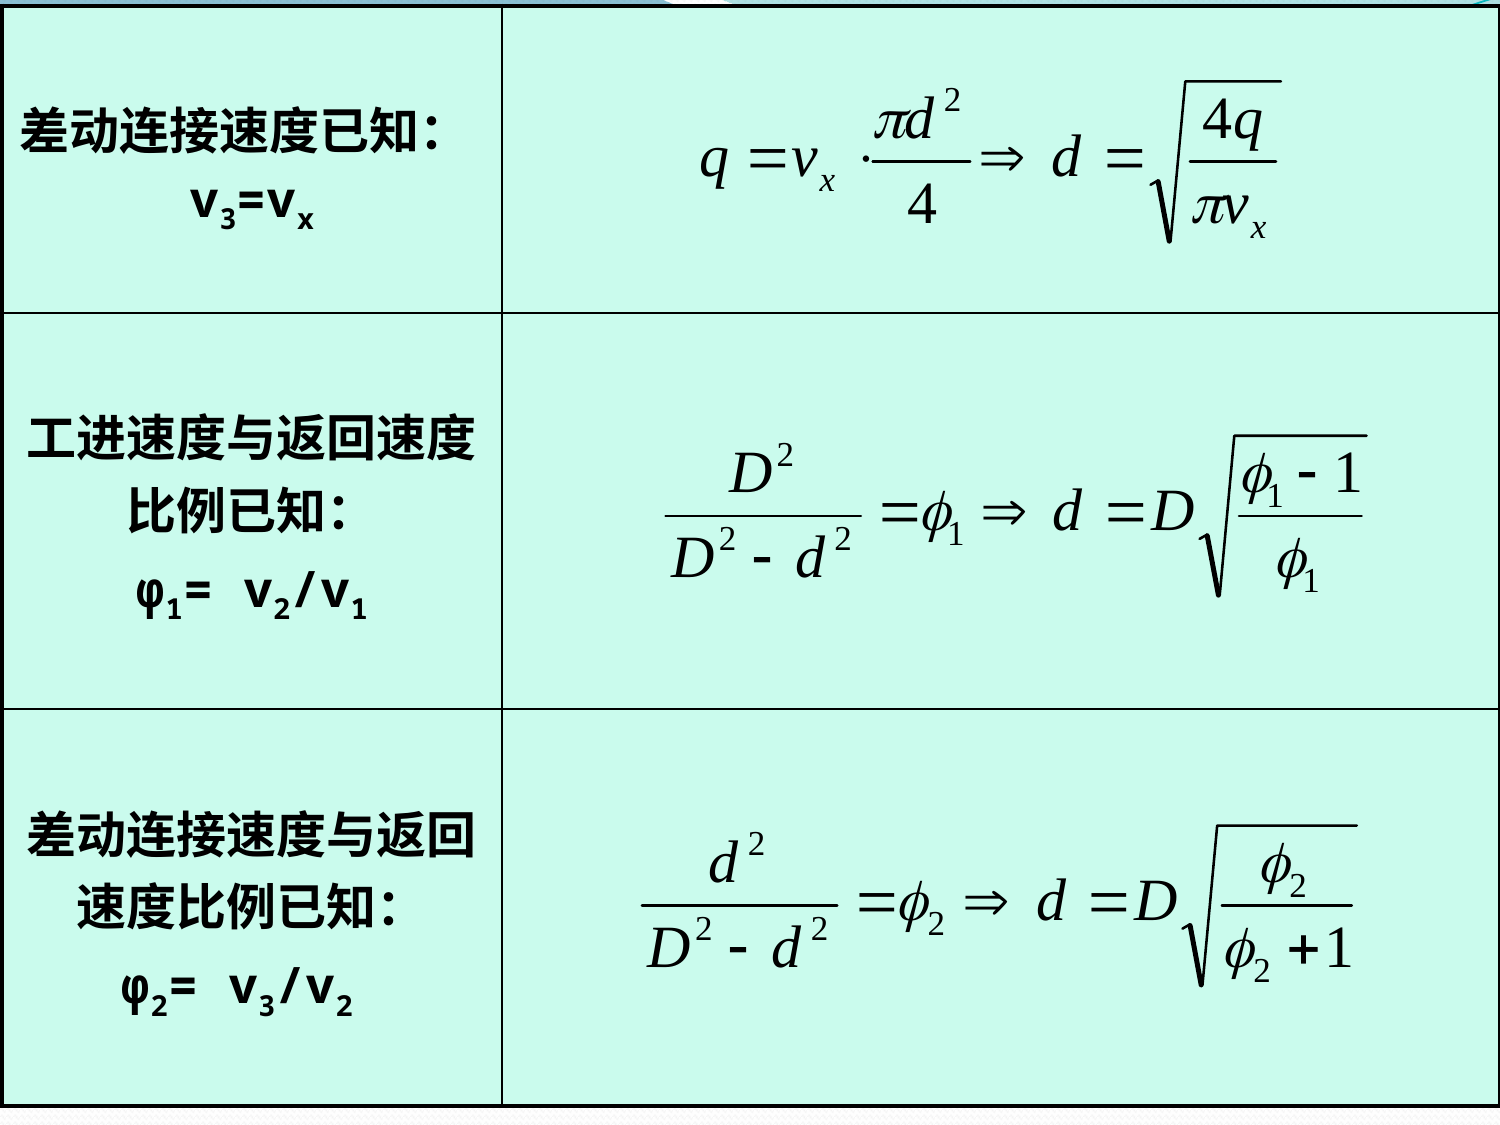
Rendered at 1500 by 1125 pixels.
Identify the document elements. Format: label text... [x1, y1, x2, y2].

table_cell 工进速度与返回速度比例已知： φ1= v2/v1 [4, 314, 501, 708]
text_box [631, 810, 1367, 1001]
table_cell 差动连接速度与返回速度比例已知： φ2= v3/v2 [4, 710, 501, 1104]
text_box 液压缸的缸筒长度由最大工作行程决定，一般不超过其内径的20倍。 [625, 812, 1373, 1012]
text_box GB/T2348-1993 [649, 422, 1386, 623]
table_cell [503, 710, 1498, 1104]
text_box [690, 66, 1292, 257]
table_cell 400 [684, 68, 1297, 269]
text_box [655, 420, 1381, 611]
table_header [503, 8, 1498, 312]
table_cell [503, 314, 1498, 708]
table_header 差动连接速度已知：v3=vx [4, 8, 501, 312]
